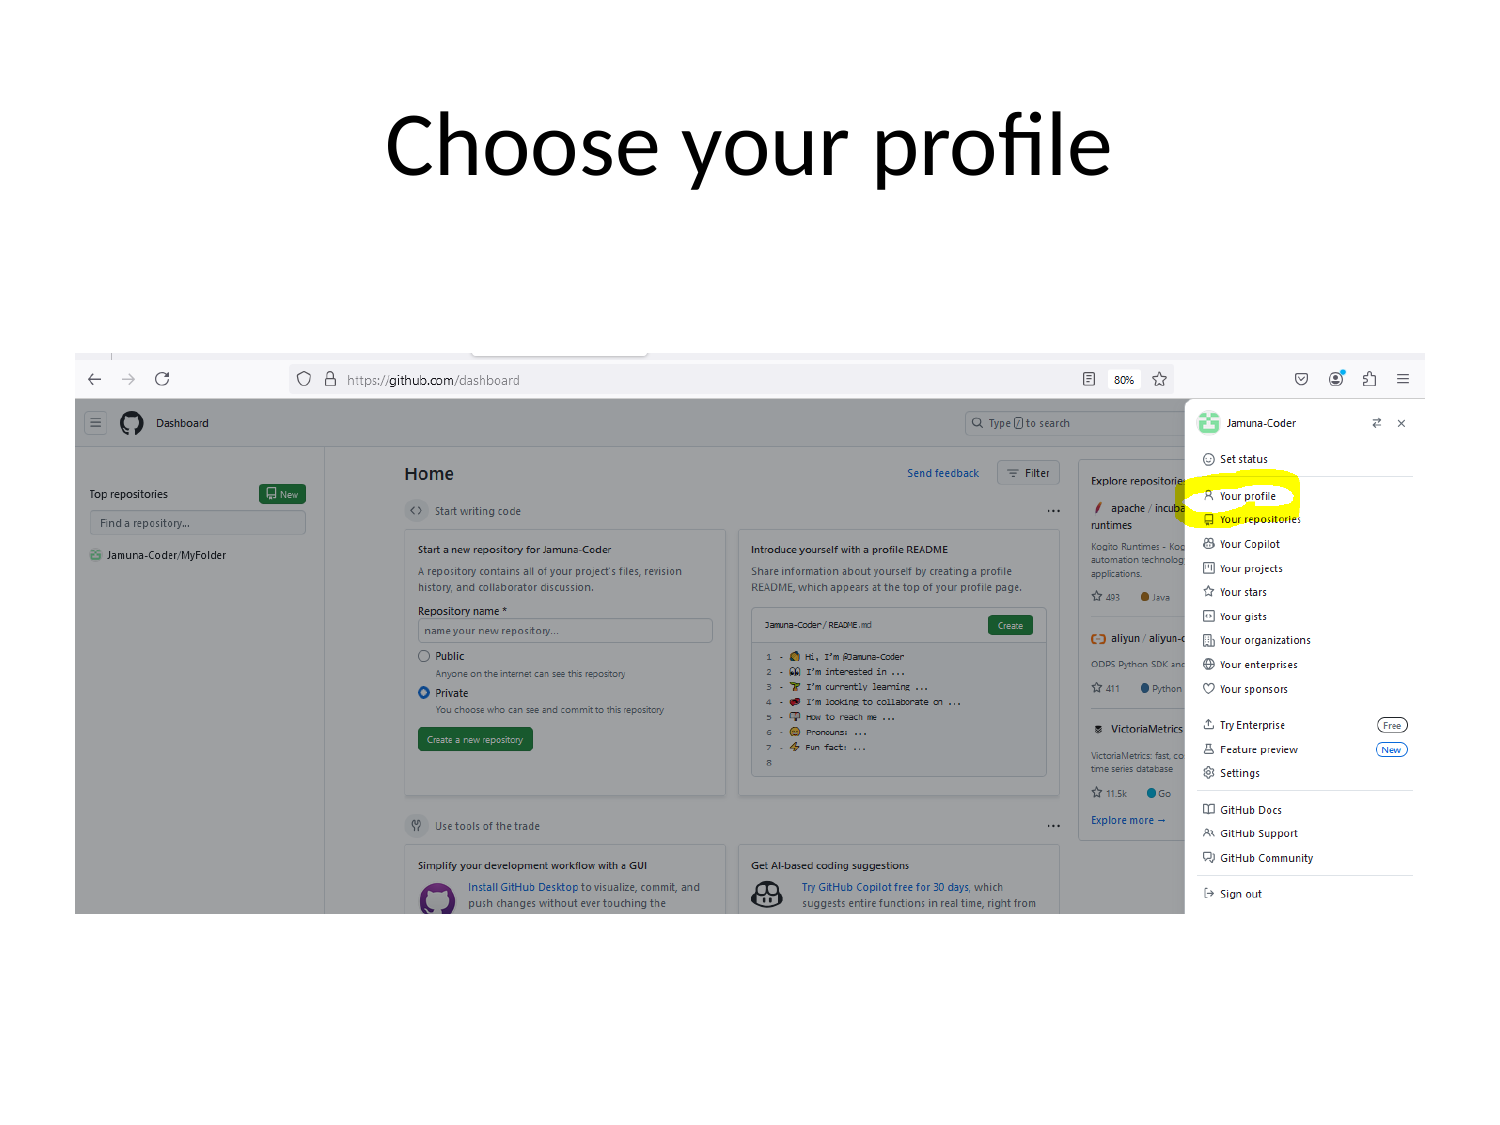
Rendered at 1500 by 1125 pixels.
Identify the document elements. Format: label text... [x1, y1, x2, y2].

title Choose your profile [75, 45, 1425, 233]
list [74, 353, 1426, 914]
